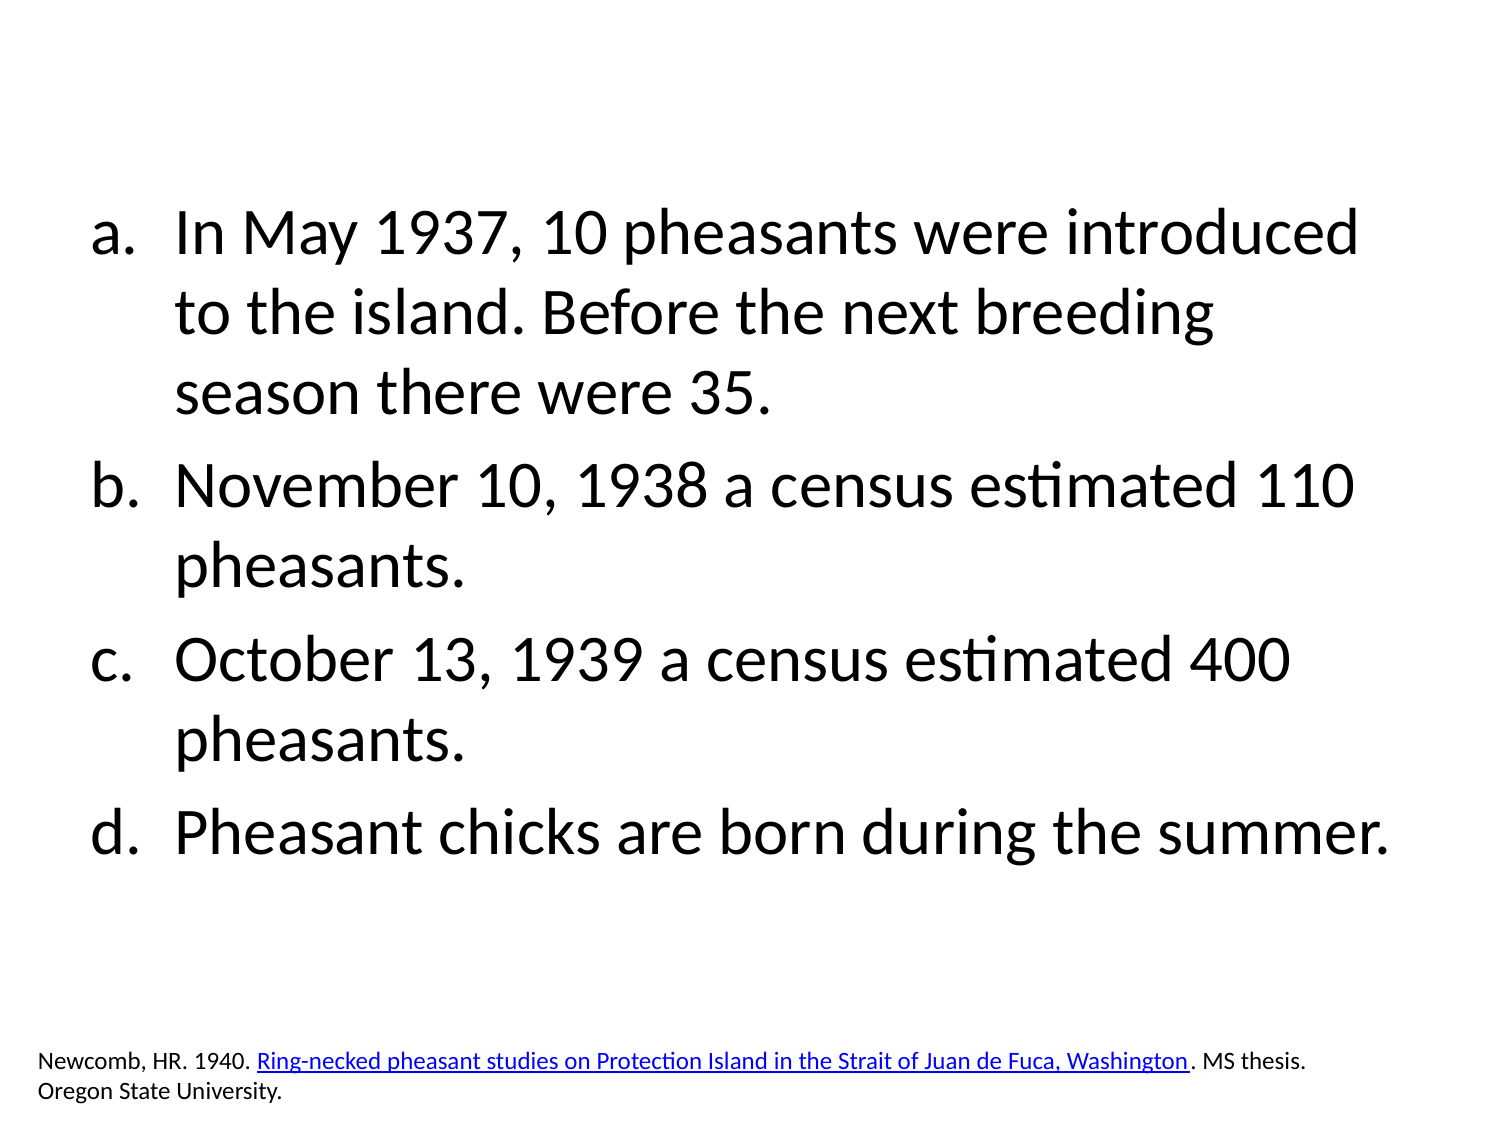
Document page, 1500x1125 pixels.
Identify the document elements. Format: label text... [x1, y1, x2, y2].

text_box Newcomb, HR. 1940. Ring-necked pheasant studies on Protection Island in the Strait of Juan de Fuca, Washington. MS thesis. Oregon State University. [23, 1036, 1391, 1112]
list In May 1937, 10 pheasants were introduced to the island. Before the next breeding season there were 35. November 10, 1938 a census estimated 110 pheasants. October 13, 1939 a census estimated 400 pheasants. Pheasant chicks are born during the summer. [75, 180, 1425, 903]
